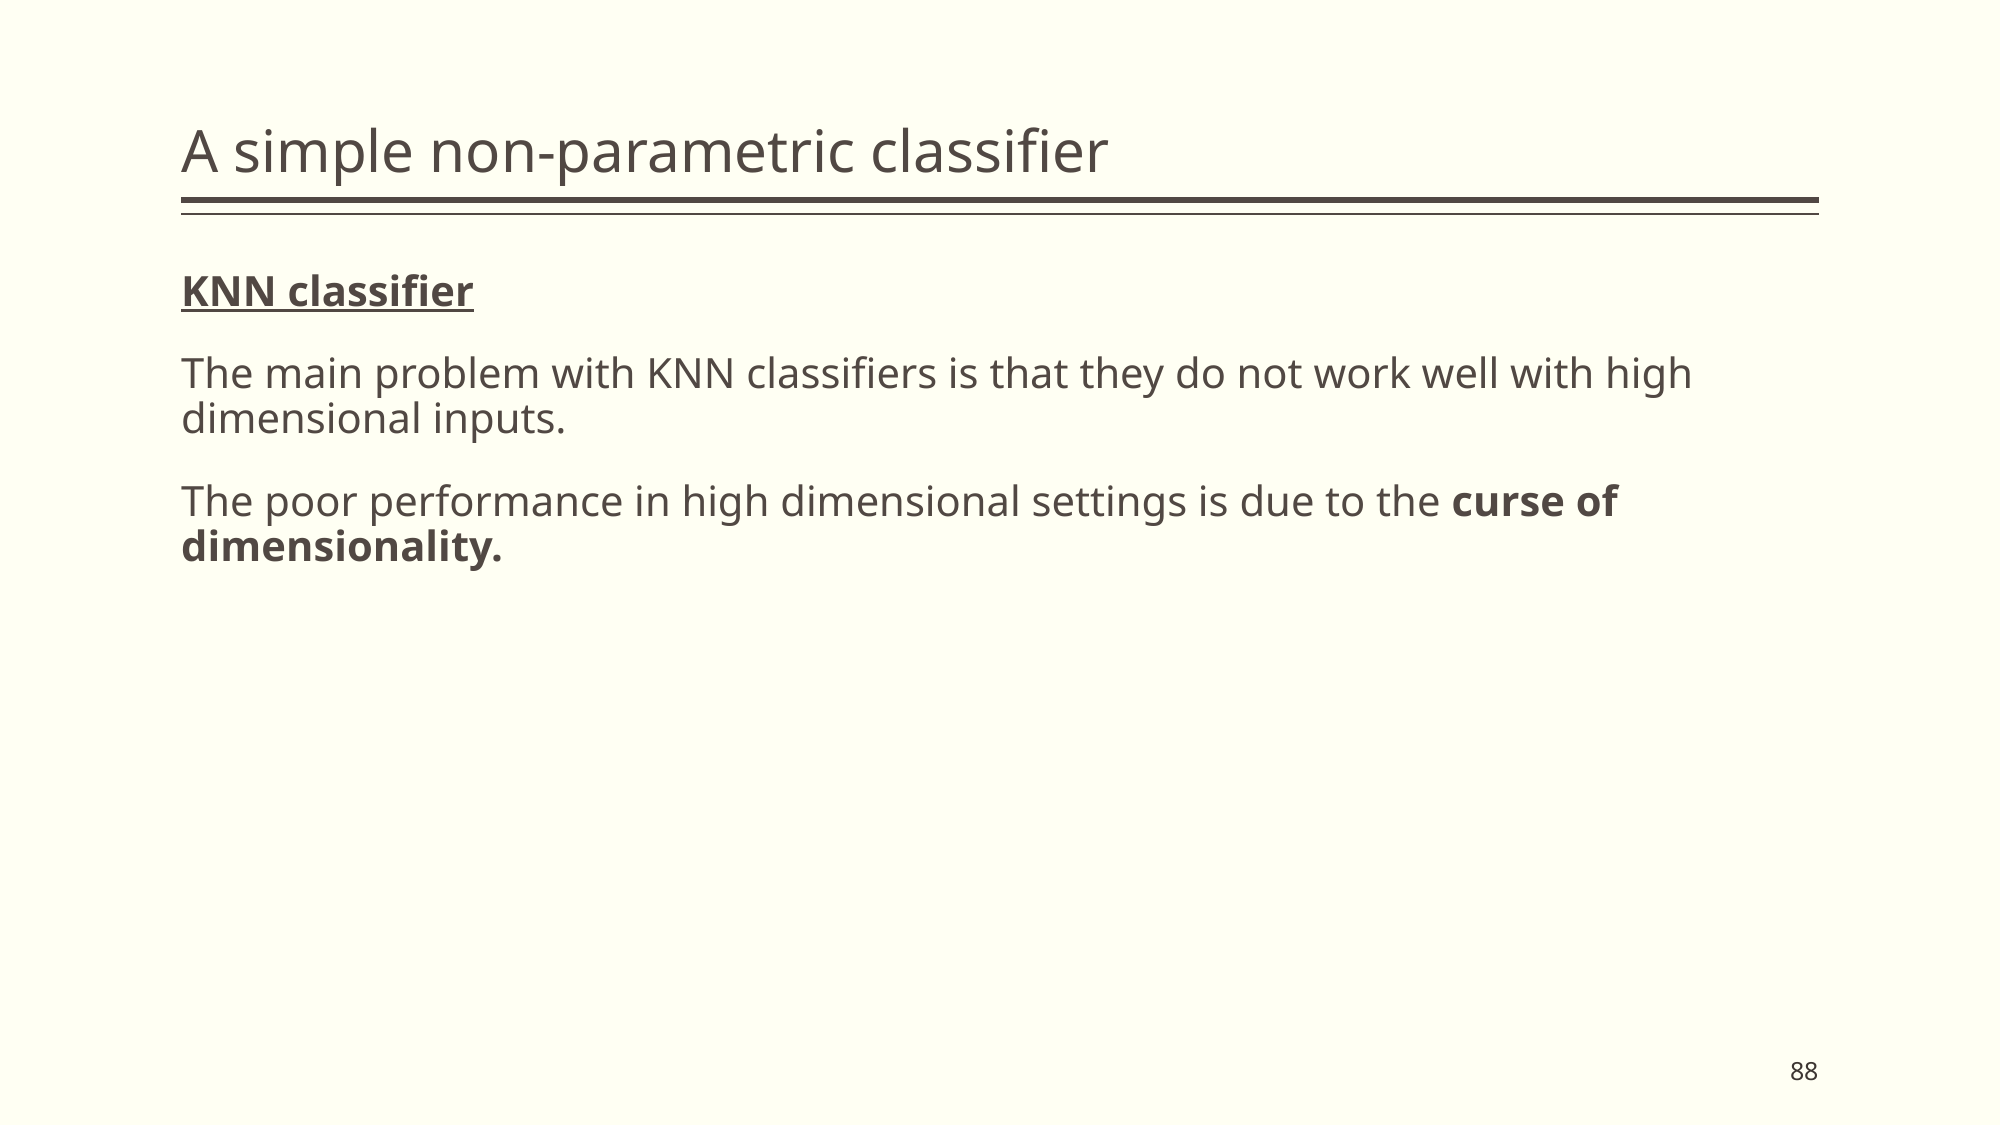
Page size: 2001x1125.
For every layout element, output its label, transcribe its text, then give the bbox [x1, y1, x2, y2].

slide_number 88 [1518, 1042, 1819, 1103]
list KNN classifier The main problem with KNN classifiers is that they do not work well with high dimensional inputs. The poor performance in high dimensional settings is due to the curse of dimensionality. [181, 262, 1819, 1013]
title A simple non-parametric classifier [181, 12, 1819, 193]
